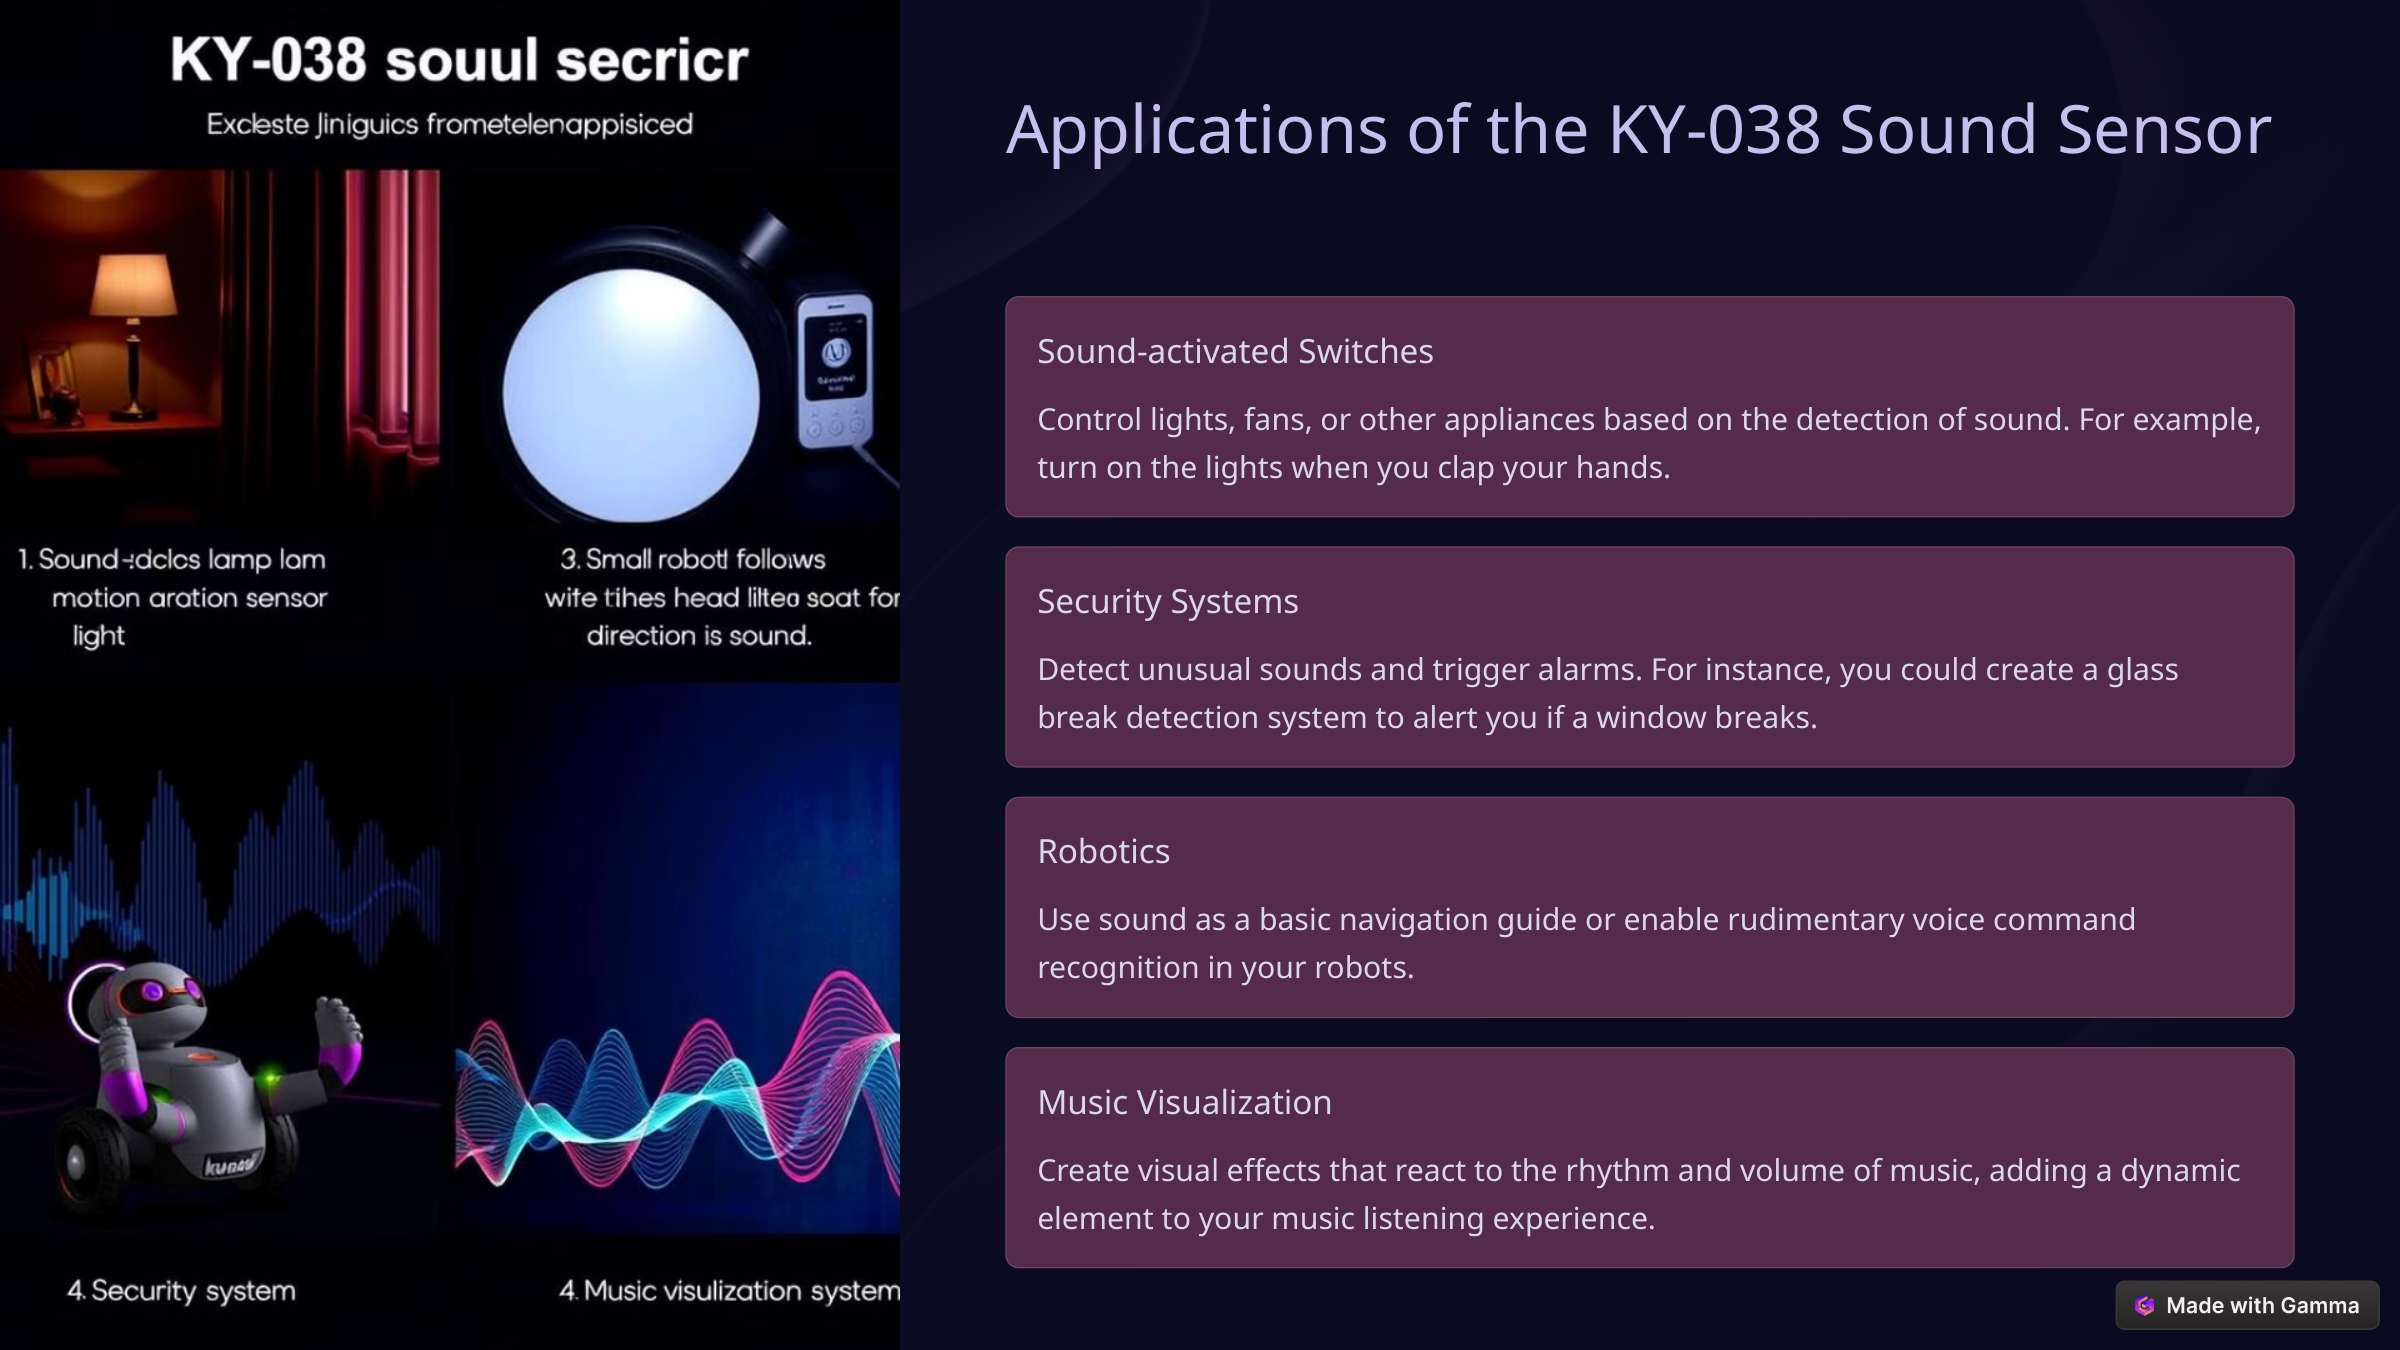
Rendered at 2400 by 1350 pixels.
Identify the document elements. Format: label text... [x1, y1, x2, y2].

text_box Applications of the KY-038 Sound Sensor [1005, 83, 2295, 252]
text_box [1005, 1047, 2295, 1268]
text_box Music Visualization [1037, 1079, 1374, 1122]
text_box Detect unusual sounds and trigger alarms. For instance, you could create a glass break detection system to alert you if a window breaks. [1037, 638, 2263, 736]
text_box Use sound as a basic navigation guide or enable rudimentary voice command recognition in your robots. [1037, 889, 2263, 986]
text_box [1005, 296, 2295, 517]
text_box Security Systems [1037, 578, 1374, 621]
text_box Robotics [1037, 828, 1374, 871]
picture [2106, 1271, 2389, 1339]
text_box Sound-activated Switches [1037, 328, 1463, 371]
text_box Create visual effects that react to the rhythm and volume of music, adding a dynamic element to your music listening experience. [1037, 1139, 2263, 1237]
text_box [1005, 797, 2295, 1018]
text_box [1005, 547, 2295, 768]
text_box Control lights, fans, or other appliances based on the detection of sound. For example, turn on the lights when you clap your hands. [1037, 388, 2263, 486]
picture [0, 0, 900, 1350]
